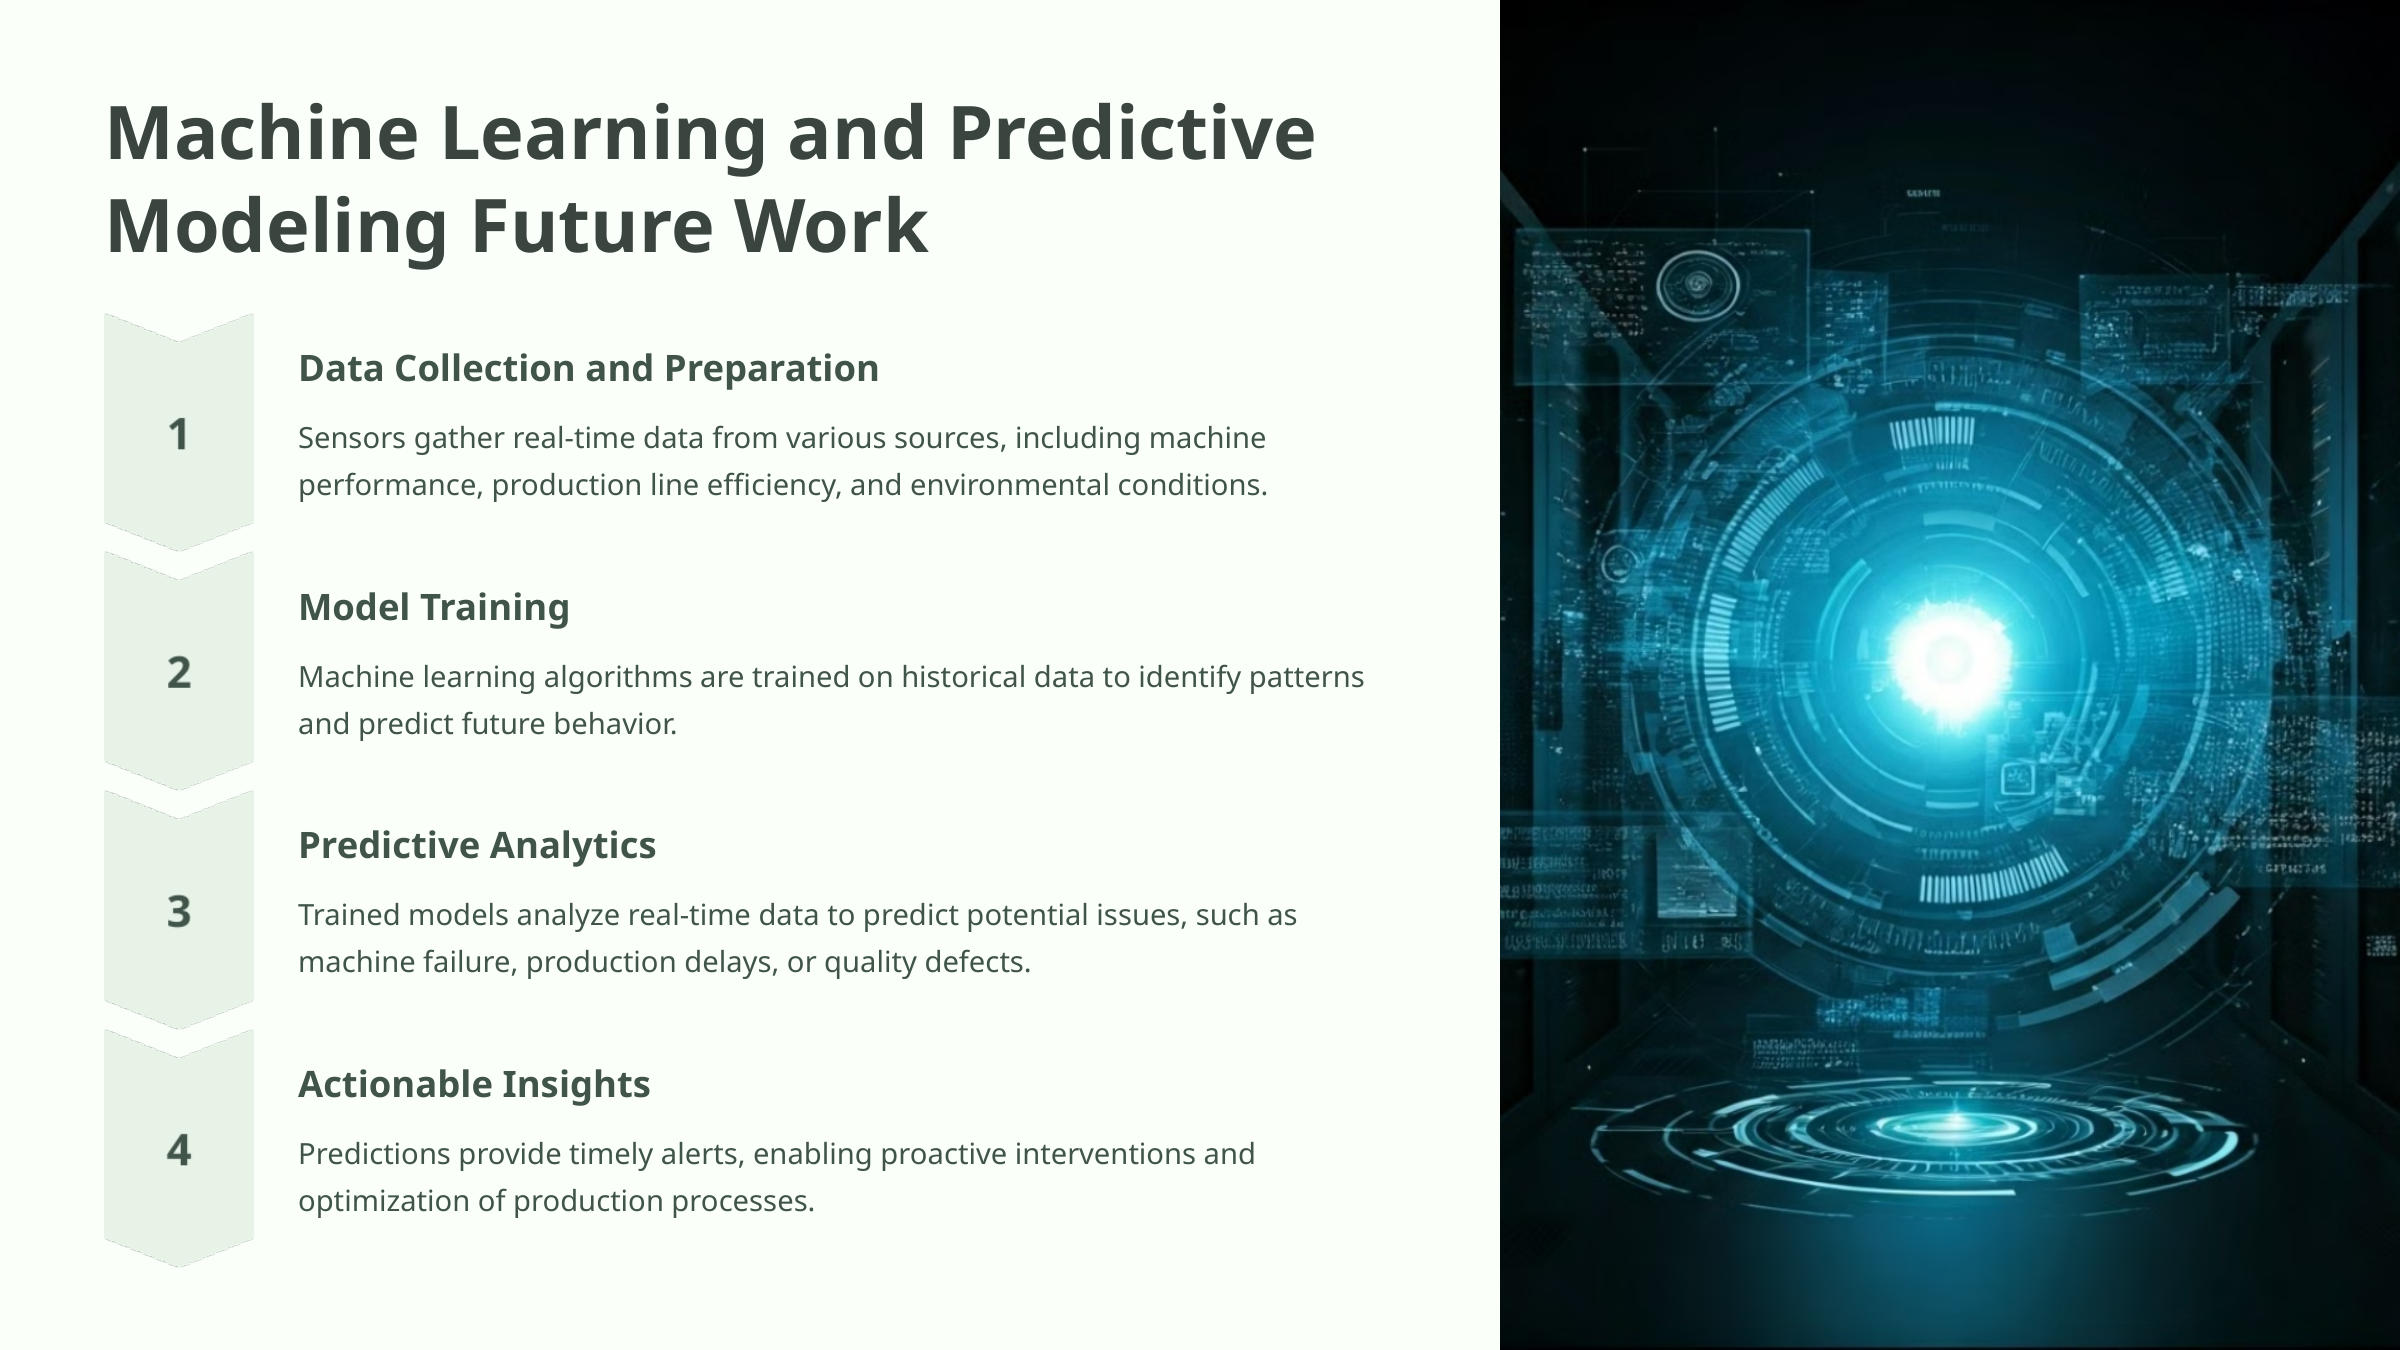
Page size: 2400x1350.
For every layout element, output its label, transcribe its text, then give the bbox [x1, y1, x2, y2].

text_box Machine Learning and Predictive Modeling Future Work [104, 82, 1396, 269]
text_box Machine learning algorithms are trained on historical data to identify patterns and predict future behavior. [298, 646, 1396, 742]
text_box Predictions provide timely alerts, enabling proactive interventions and optimization of production processes. [298, 1123, 1396, 1219]
picture [104, 313, 254, 1268]
text_box Model Training [298, 581, 671, 629]
text_box Trained models analyze real-time data to predict potential issues, such as machine failure, production delays, or quality defects. [298, 884, 1396, 981]
picture [1499, 0, 2400, 1350]
text_box Data Collection and Preparation [298, 343, 908, 390]
text_box Predictive Analytics [298, 820, 681, 867]
text_box Actionable Insights [298, 1058, 671, 1106]
text_box Sensors gather real-time data from various sources, including machine performance, production line efficiency, and environmental conditions. [298, 407, 1396, 503]
